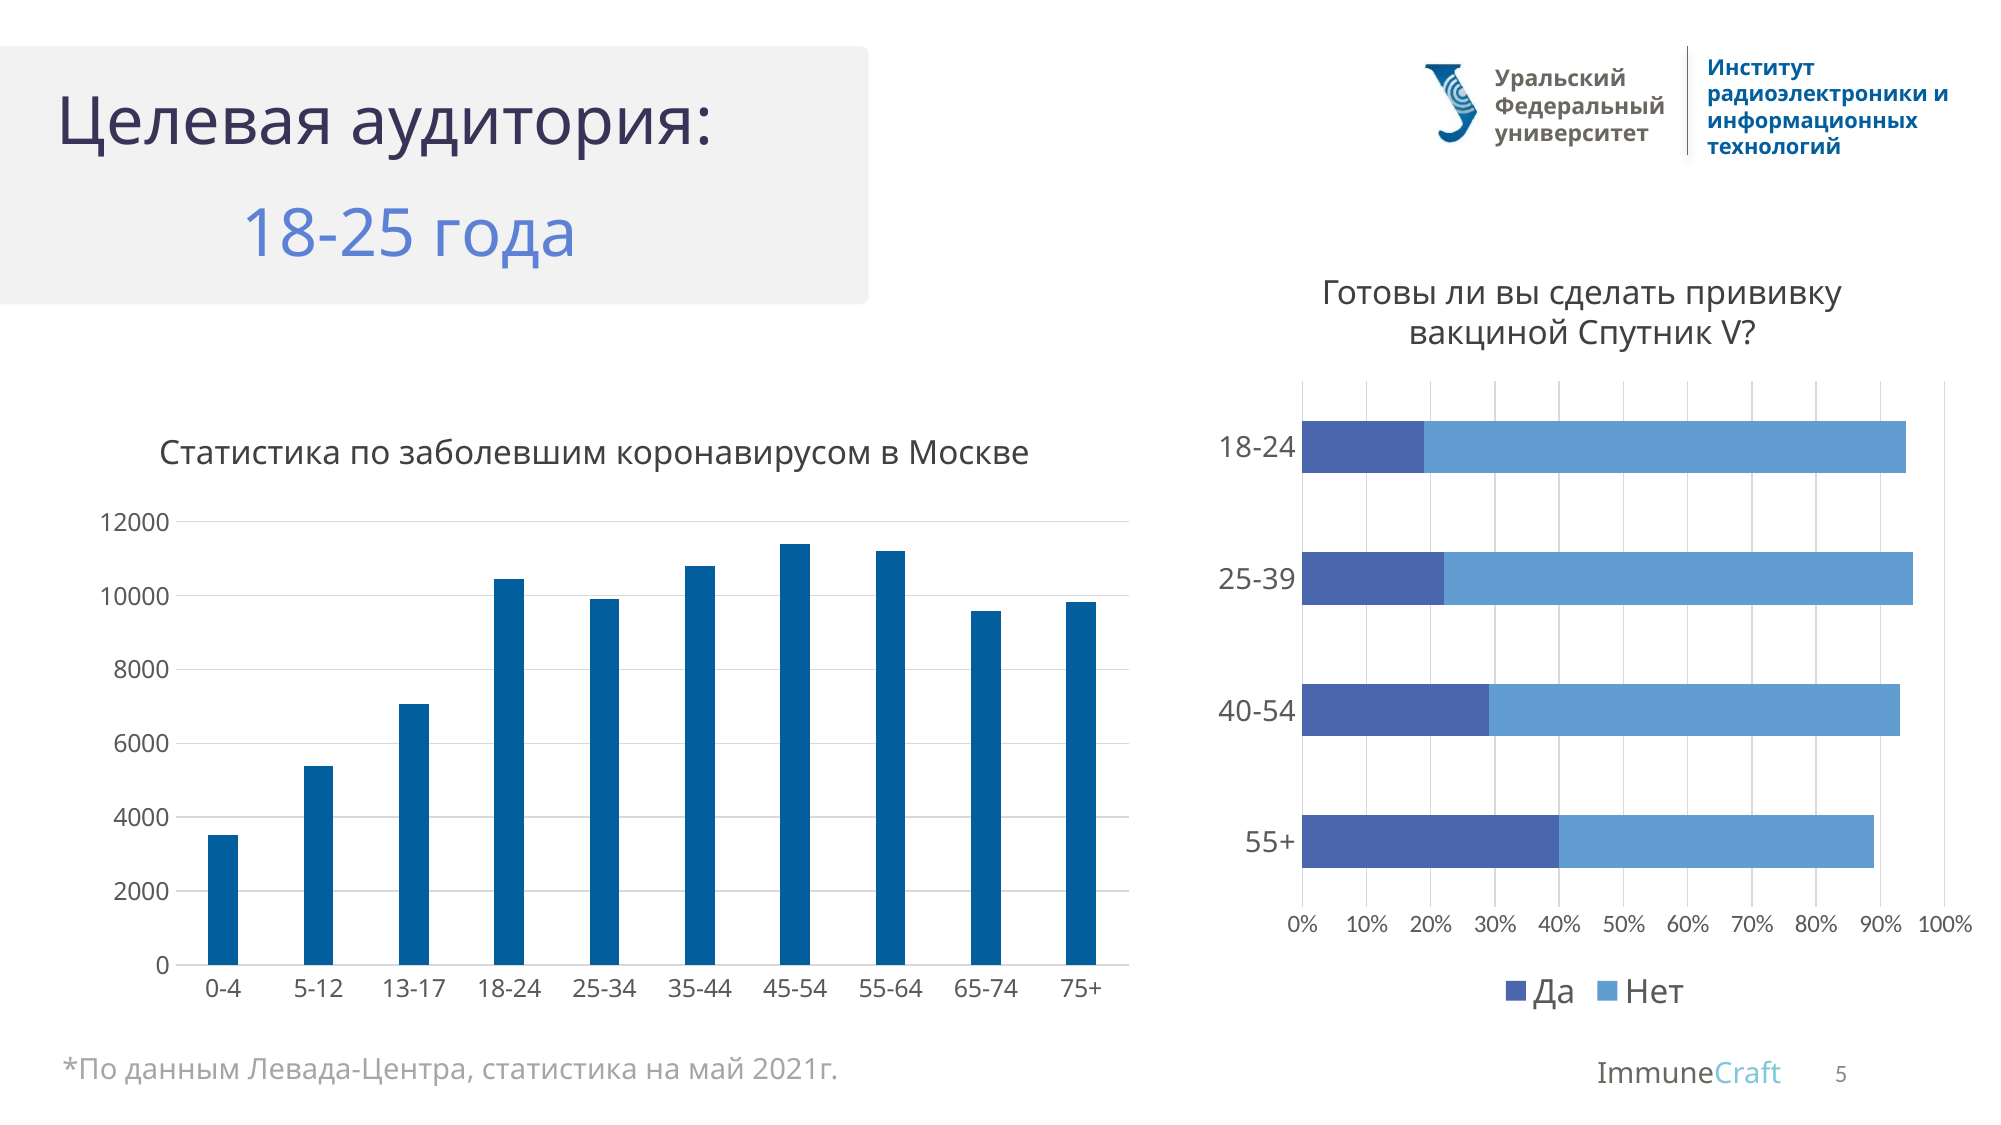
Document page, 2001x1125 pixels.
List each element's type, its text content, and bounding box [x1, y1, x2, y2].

text_box ImmuneCraft [1582, 1044, 1839, 1105]
chart [77, 494, 1151, 1016]
text_box 18-25 года [226, 181, 617, 277]
text_box [0, 45, 870, 306]
text_box Готовы ли вы сделать прививку вакциной Спутник V? [1241, 264, 1923, 359]
chart [1202, 368, 1988, 1020]
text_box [1419, 46, 2000, 168]
text_box Статистика по заболевшим коронавирусом в Москве [47, 424, 1143, 479]
text_box Целевая аудитория: [42, 70, 848, 166]
text_box *По данным Левада-Центра, статистика на май 2021г. [47, 1042, 1009, 1093]
slide_number 5 [1412, 1042, 1863, 1103]
